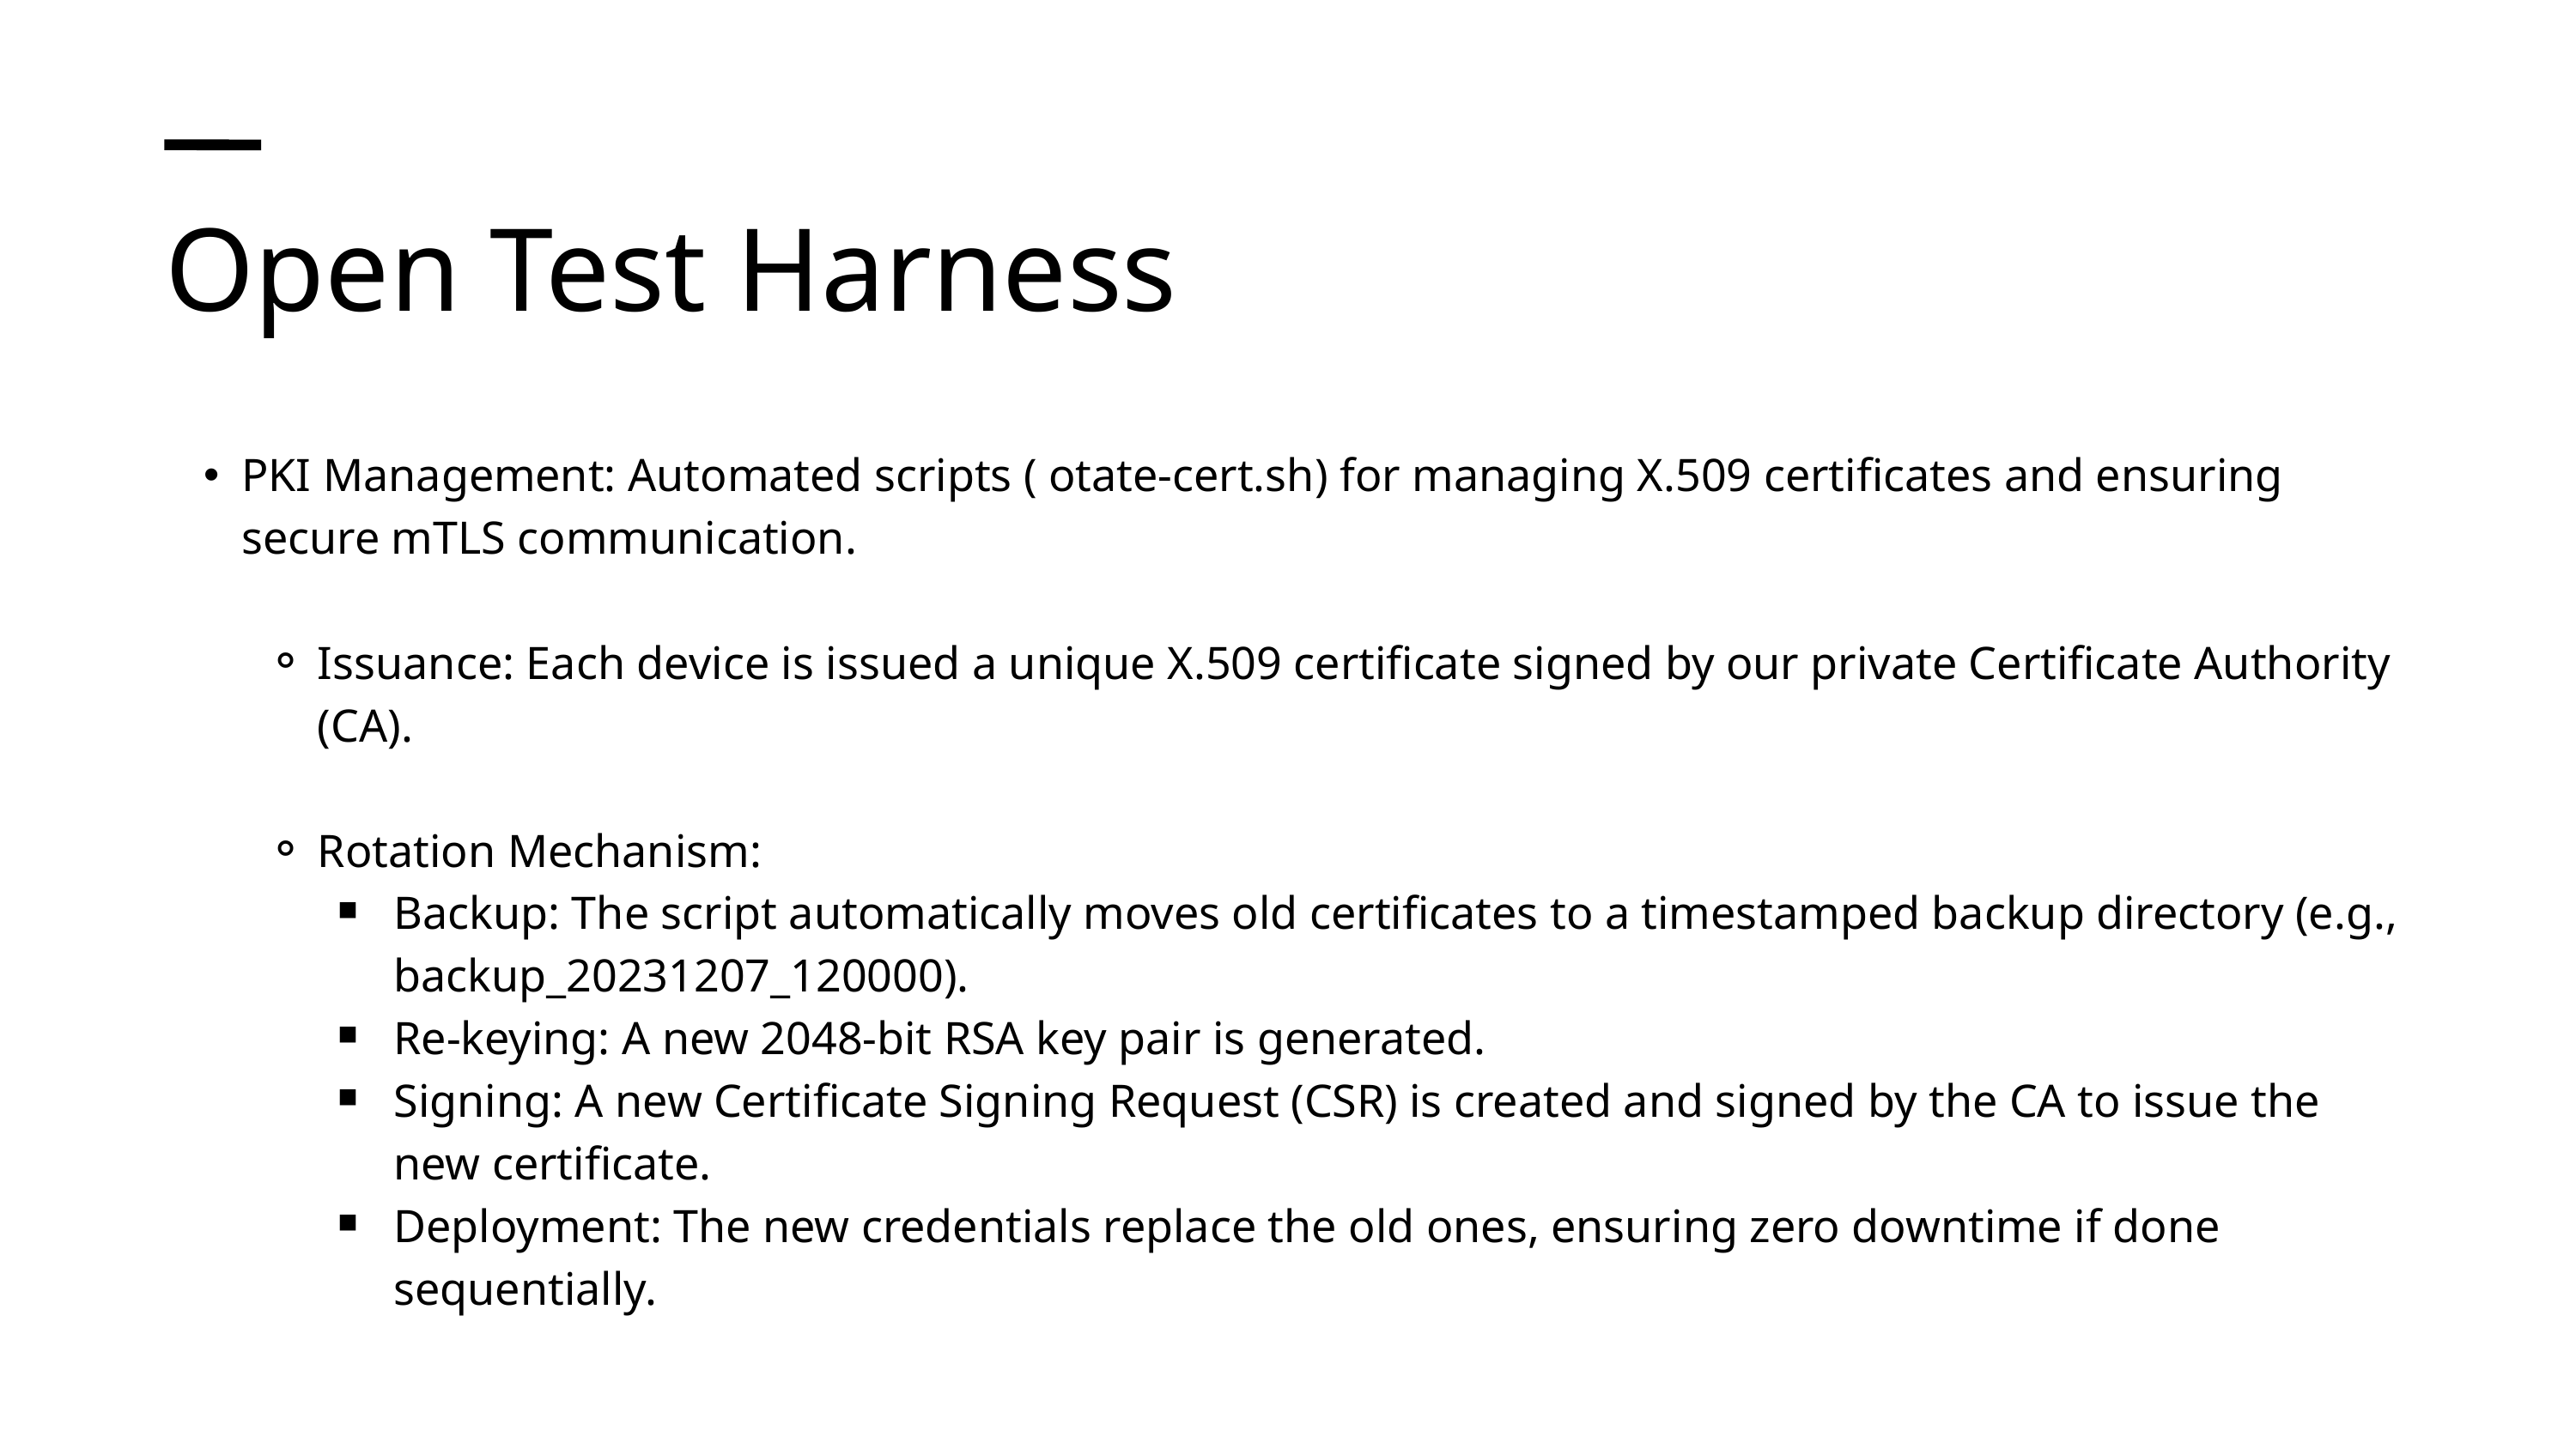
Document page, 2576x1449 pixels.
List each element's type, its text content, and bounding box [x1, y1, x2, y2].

text_box Open Test Harness [165, 173, 2216, 334]
text_box PKI Management: Automated scripts ( otate-cert.sh) for managing X.509 certificates and ensuring secure mTLS communication. Issuance: Each device is issued a unique X.509 certificate signed by our private Certificate Authority (CA). Rotation Mechanism: Backup: The script automatically moves old certificates to a timestamped backup directory (e.g., backup_20231207_120000). Re-keying: A new 2048-bit RSA key pair is generated. Signing: A new Certificate Signing Request (CSR) is created and signed by the CA to issue the new certificate. Deployment: The new credentials replace the old ones, ensuring zero downtime if done sequentially. [165, 438, 2419, 1377]
